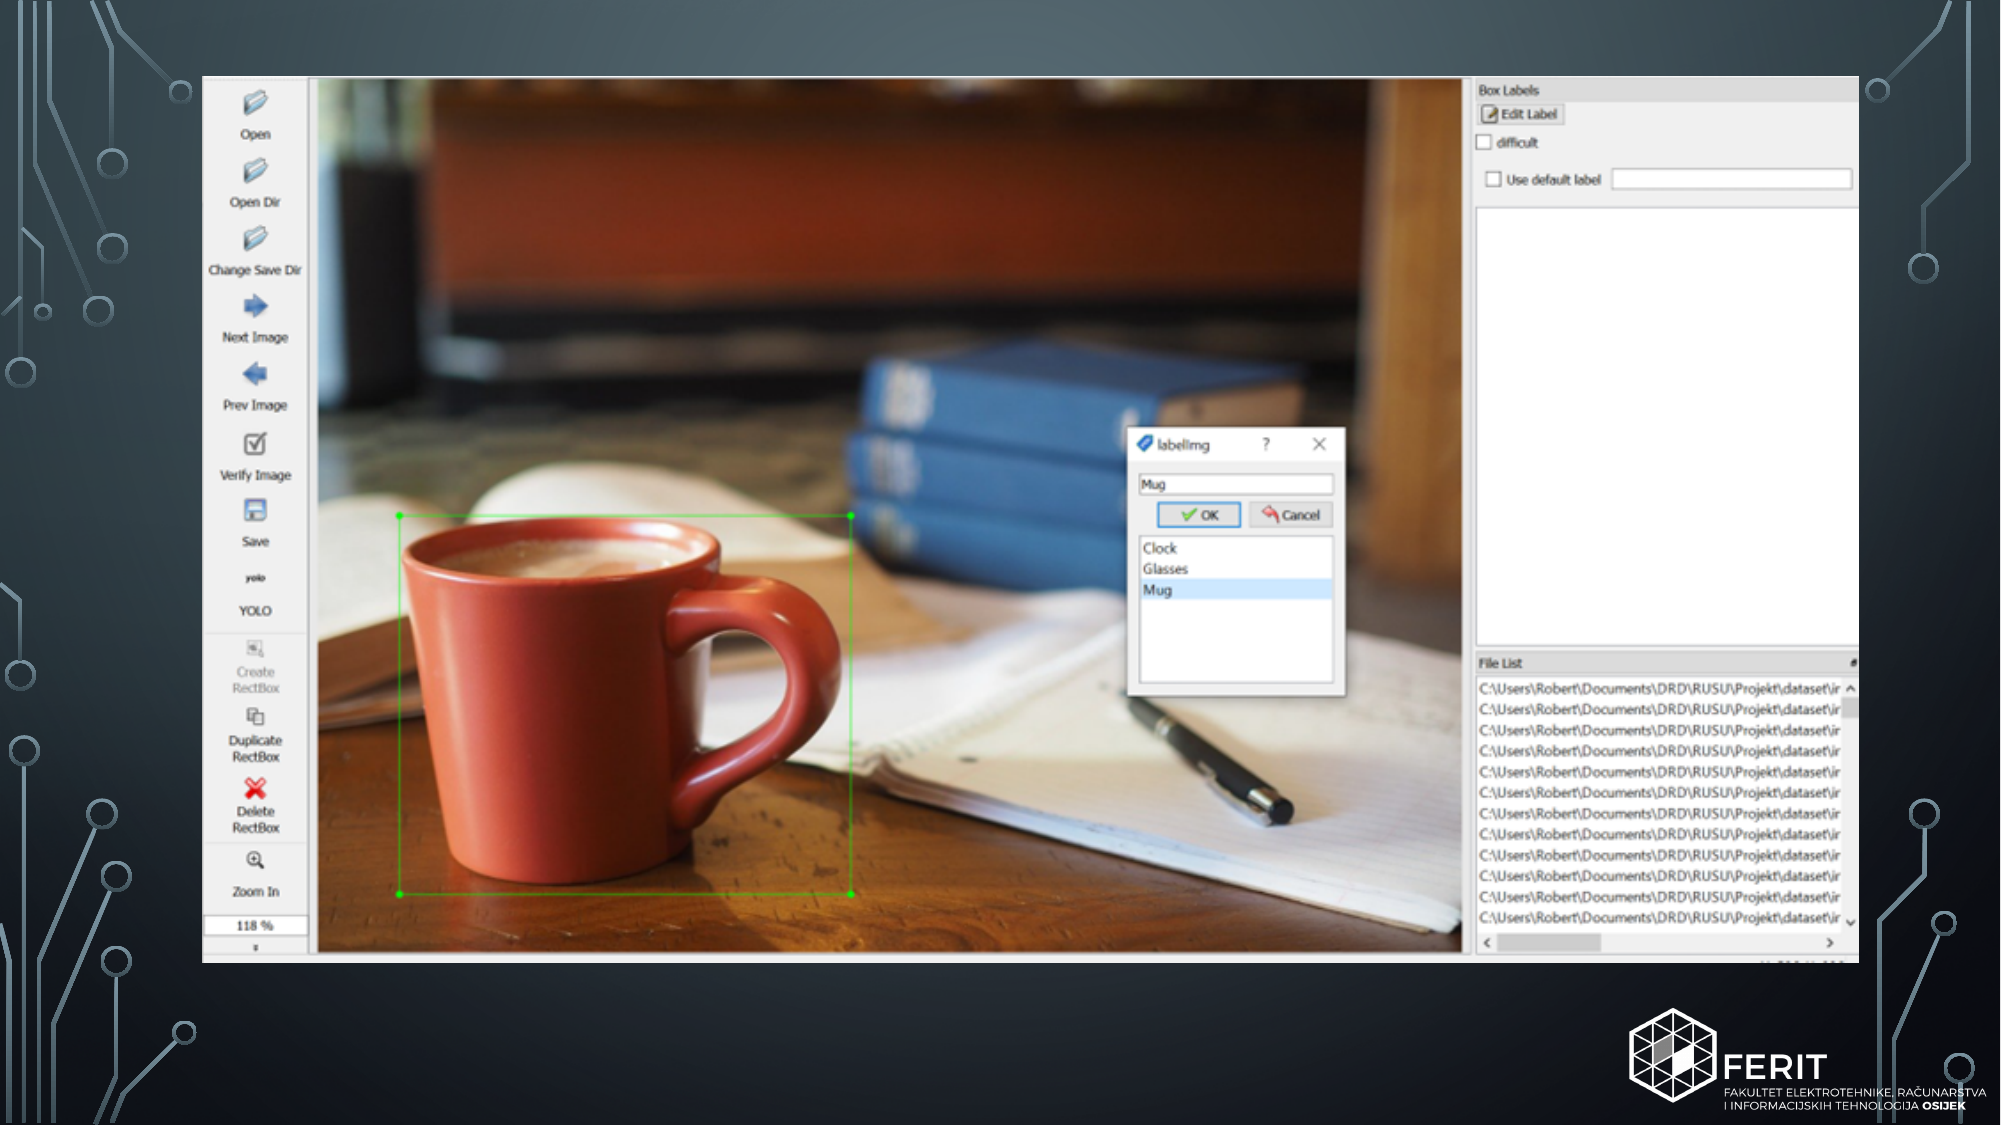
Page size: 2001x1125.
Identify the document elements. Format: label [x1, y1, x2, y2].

list [202, 75, 1860, 963]
picture [1628, 995, 1996, 1123]
